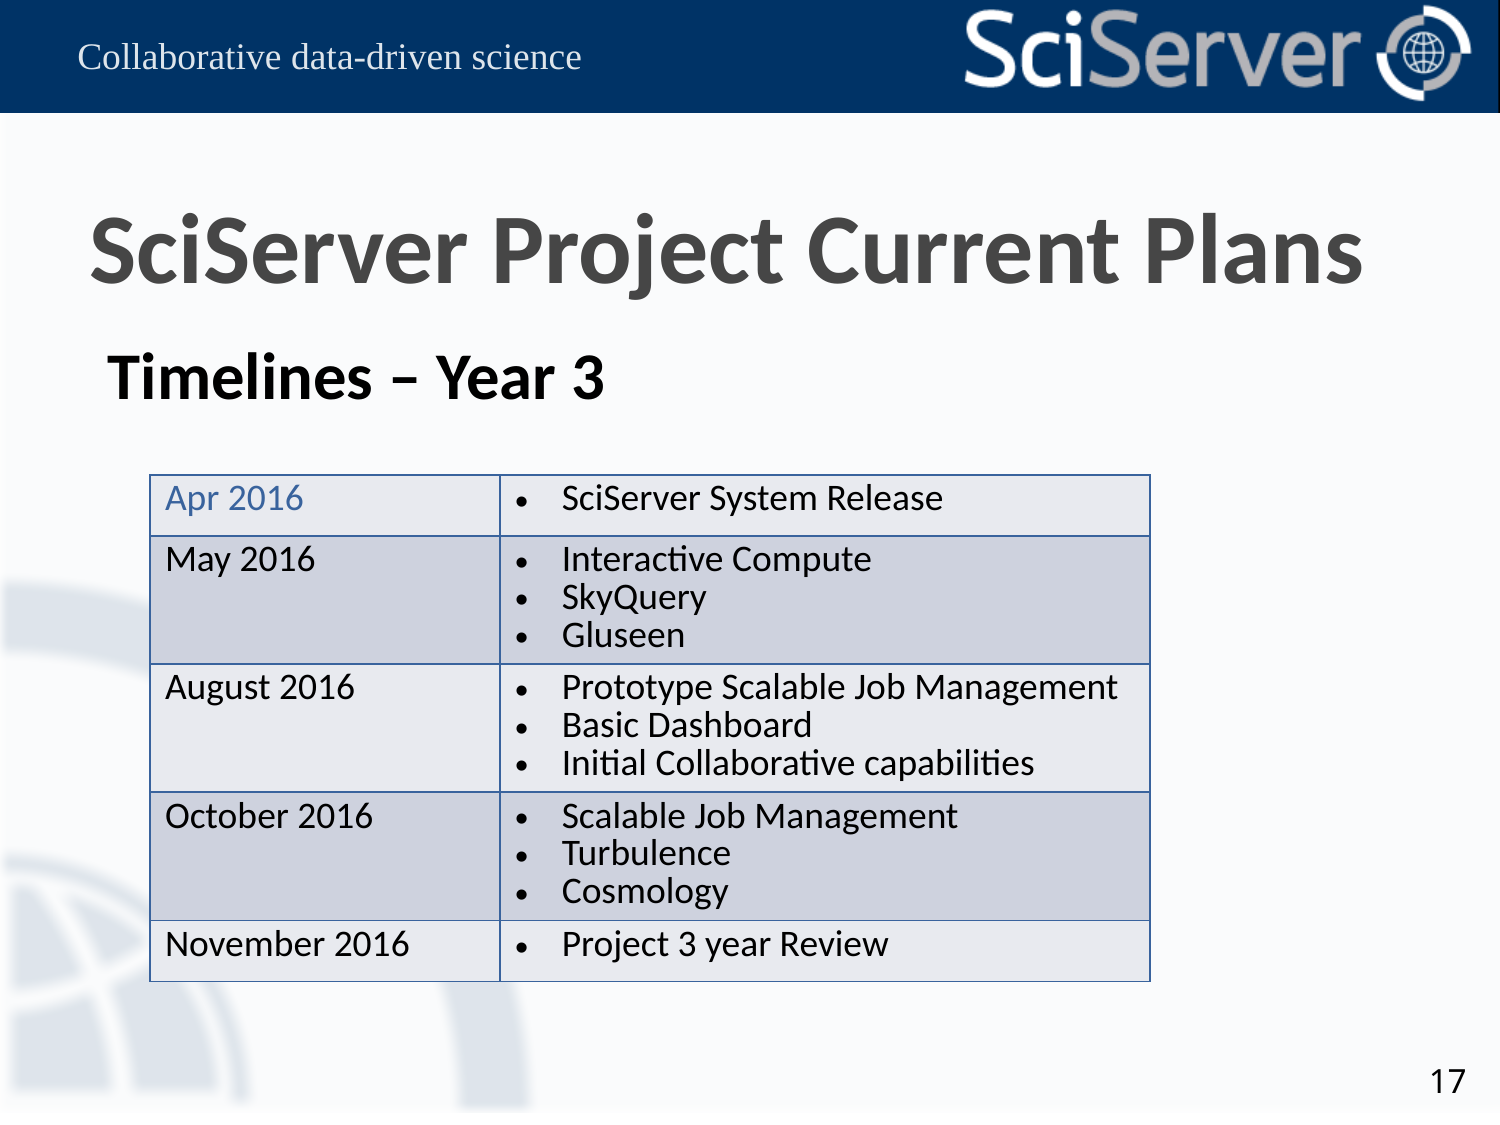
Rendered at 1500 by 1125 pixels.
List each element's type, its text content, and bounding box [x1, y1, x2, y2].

title SciServer Project Current Plans [75, 162, 1425, 325]
slide_number 17 [1400, 1038, 1482, 1113]
table_cell Prototype Scalable Job Management Basic Dashboard Initial Collaborative capabilities [501, 665, 1149, 791]
table_cell August 2016 [151, 665, 499, 791]
table_header SciServer System Release [501, 476, 1149, 535]
table_cell November 2016 [151, 921, 499, 981]
table_cell Interactive Compute SkyQuery Gluseen [501, 537, 1149, 663]
table_cell Scalable Job Management Turbulence Cosmology [501, 793, 1149, 920]
list Timelines – Year 3 [75, 325, 1425, 988]
picture [0, 0, 1500, 113]
table_cell Project 3 year Review [501, 921, 1149, 981]
table_cell May 2016 [151, 537, 499, 663]
table_header Apr 2016 [151, 476, 499, 535]
table_cell October 2016 [151, 793, 499, 920]
